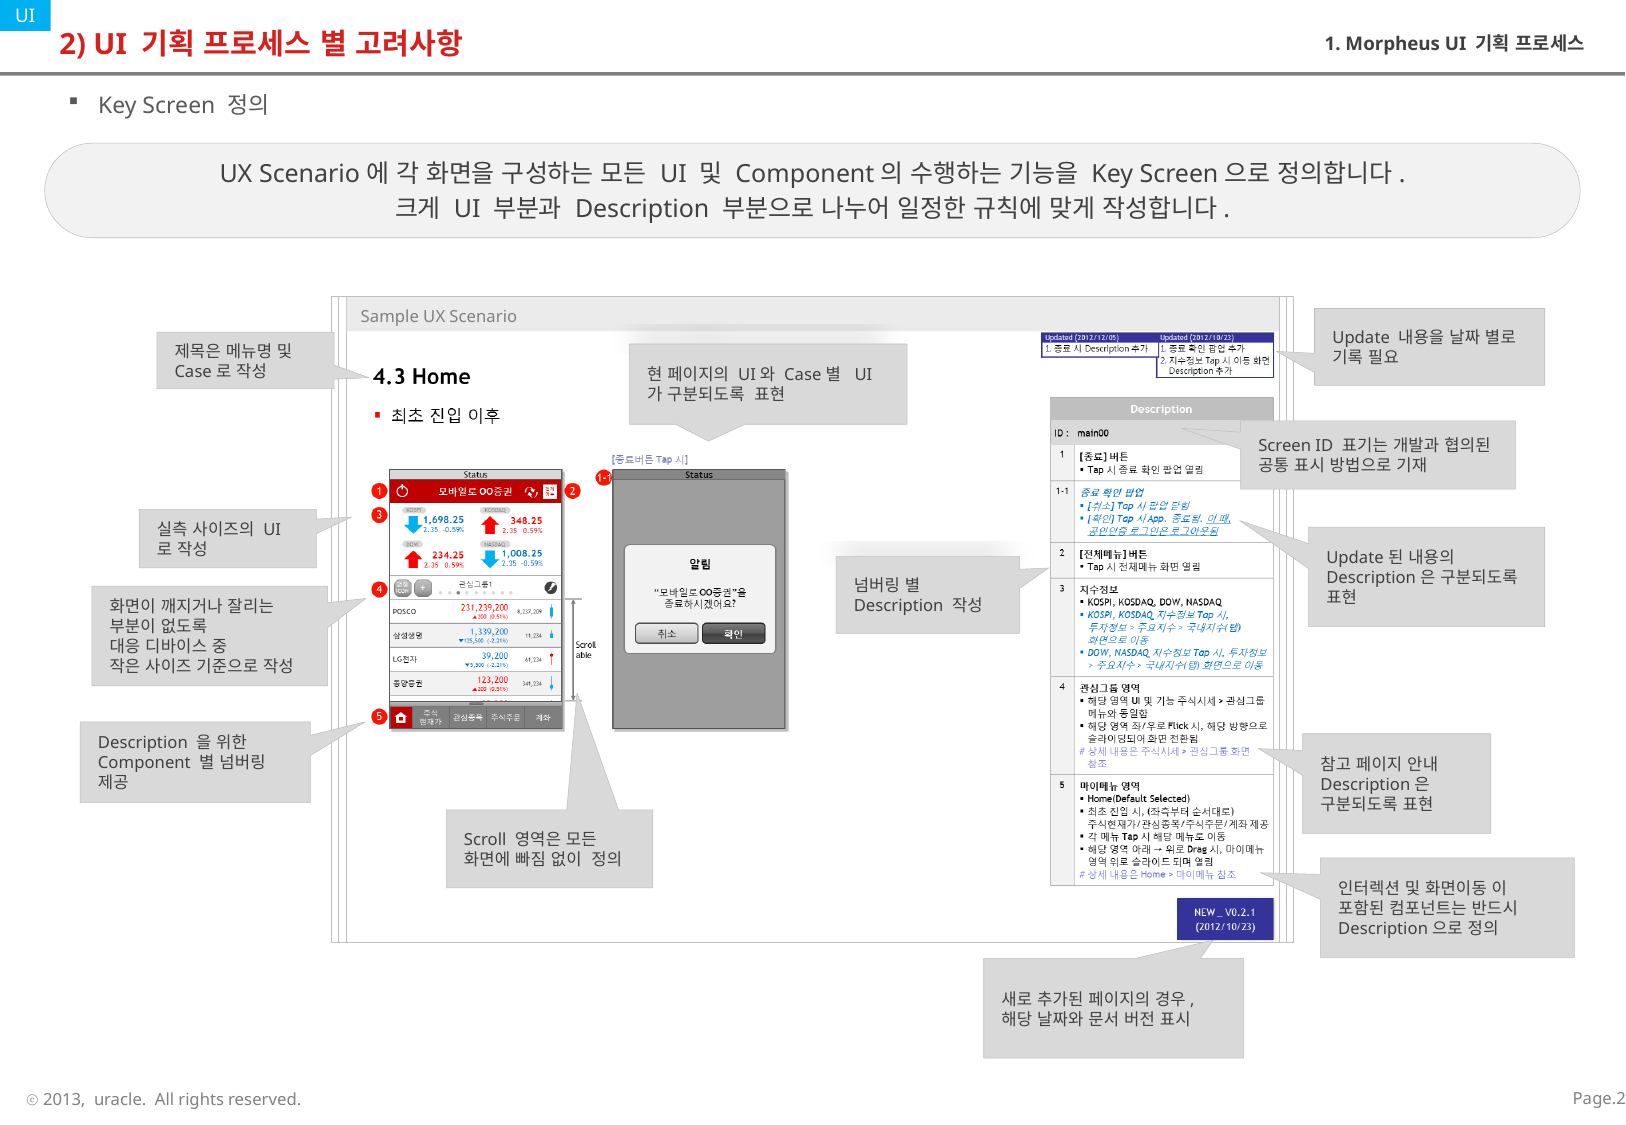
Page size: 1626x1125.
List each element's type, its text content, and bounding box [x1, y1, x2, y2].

text_box Description 을 위한 Component 별 넘버링 제공 [78, 719, 353, 805]
text_box 새로 추가된 페이지의 경우, 해당 날짜와 문서 버전 표시 [981, 947, 1246, 1061]
text_box 제목은 메뉴명 및 Case로 작성 [154, 330, 353, 391]
picture [1176, 894, 1278, 944]
list UX Scenario에 각 화면을 구성하는 모든 UI 및 Component의 수행하는 기능을 Key Screen으로 정의합니다. 크게 UI 부분과 Description 부분으로 나누어 일정한 규칙에 맞게 작성합니다. [77, 154, 1548, 226]
text_box Screen ID 표기는 개발과 협의된 공통 표시 방법으로 기재 [1279, 418, 1518, 492]
text_box 실측 사이즈의 UI로 작성 [137, 507, 353, 570]
text_box 화면이 깨지거나 잘리는 부분이 없도록 대응 디바이스 중 작은 사이즈 기준으로 작성 [89, 584, 353, 688]
text_box Update 내용을 날짜 별로 기록 필요 [1279, 306, 1547, 388]
list 1. Morpheus UI 기획 프로세스 [1032, 23, 1600, 66]
text_box 참고 페이지 안내 Description은 구분되도록 표현 [1279, 731, 1494, 836]
text_box 인터렉션 및 화면이동 이 포함된 컴포넌트는 반드시 Description으로 정의 [1279, 855, 1577, 960]
picture [358, 330, 1275, 886]
title 2) UI 기획 프로세스 별 고려사항 [44, 11, 1595, 74]
text_box Update된 내용의 Description은 구분되도록 표현 [1279, 524, 1547, 629]
list Key Screen 정의 [53, 83, 1463, 126]
